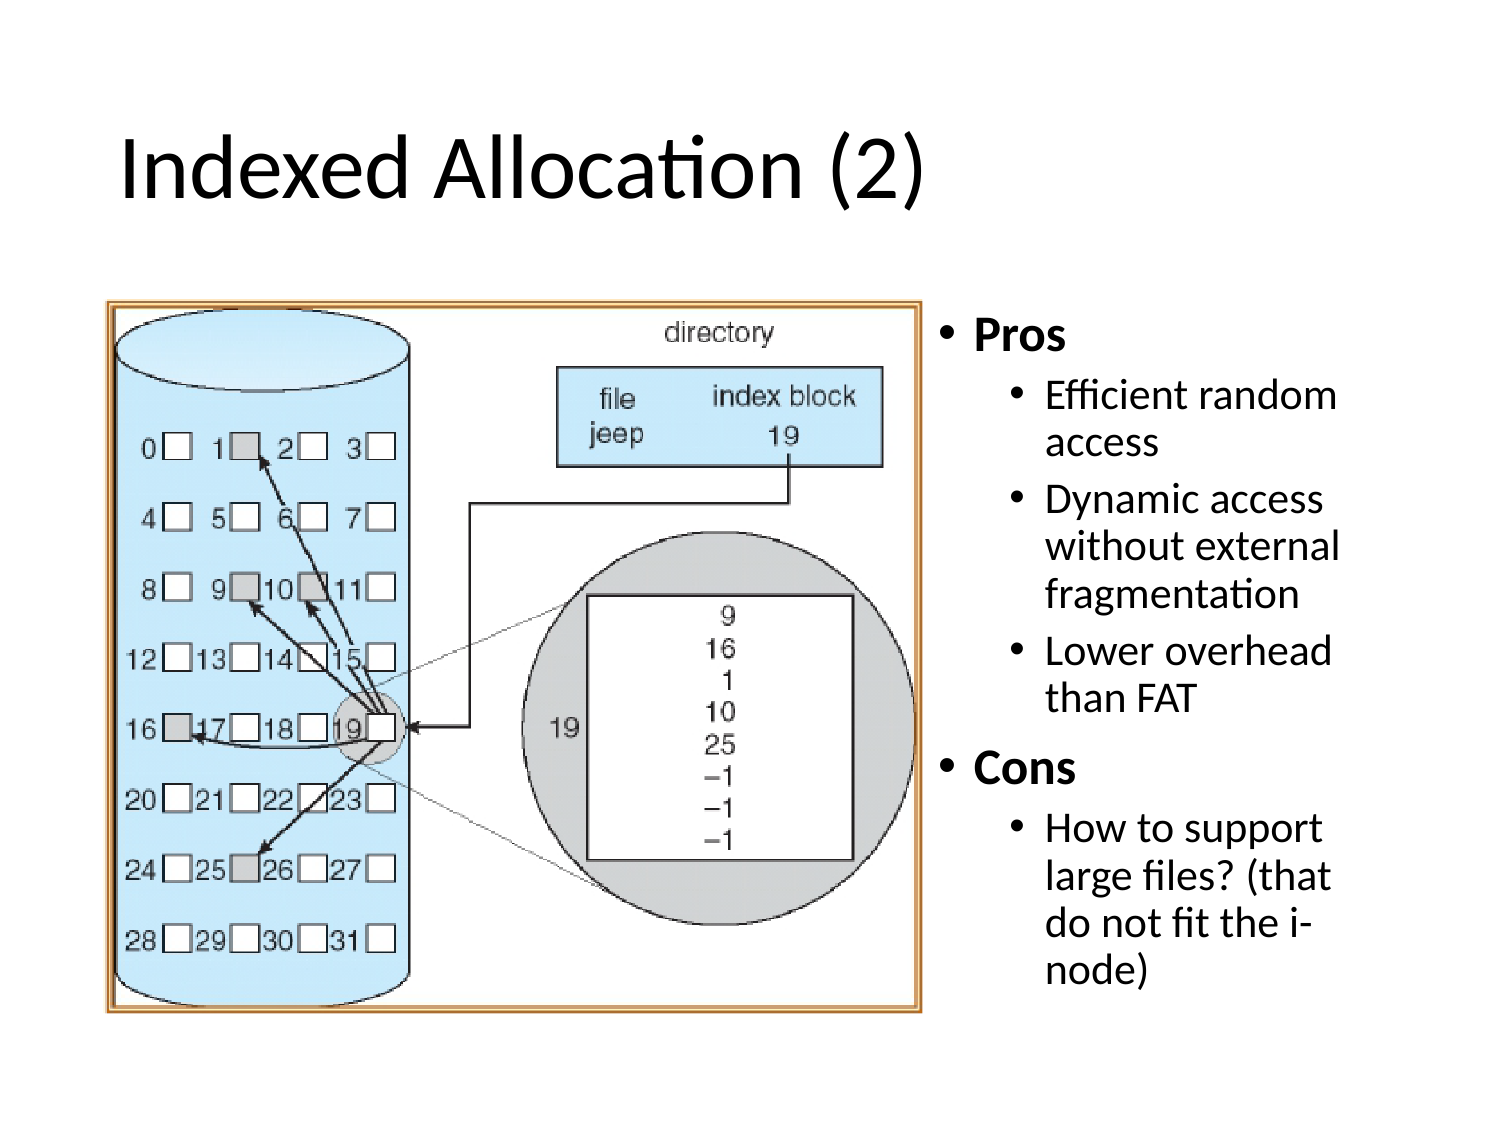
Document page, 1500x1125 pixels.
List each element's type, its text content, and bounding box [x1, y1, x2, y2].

picture [102, 299, 924, 1014]
title Indexed Allocation (2) [103, 59, 1397, 278]
list Pros Efficient random access Dynamic access without external fragmentation Lower overhead than FAT Cons How to support large files? (that do not fit the i-node) [925, 299, 1397, 1014]
